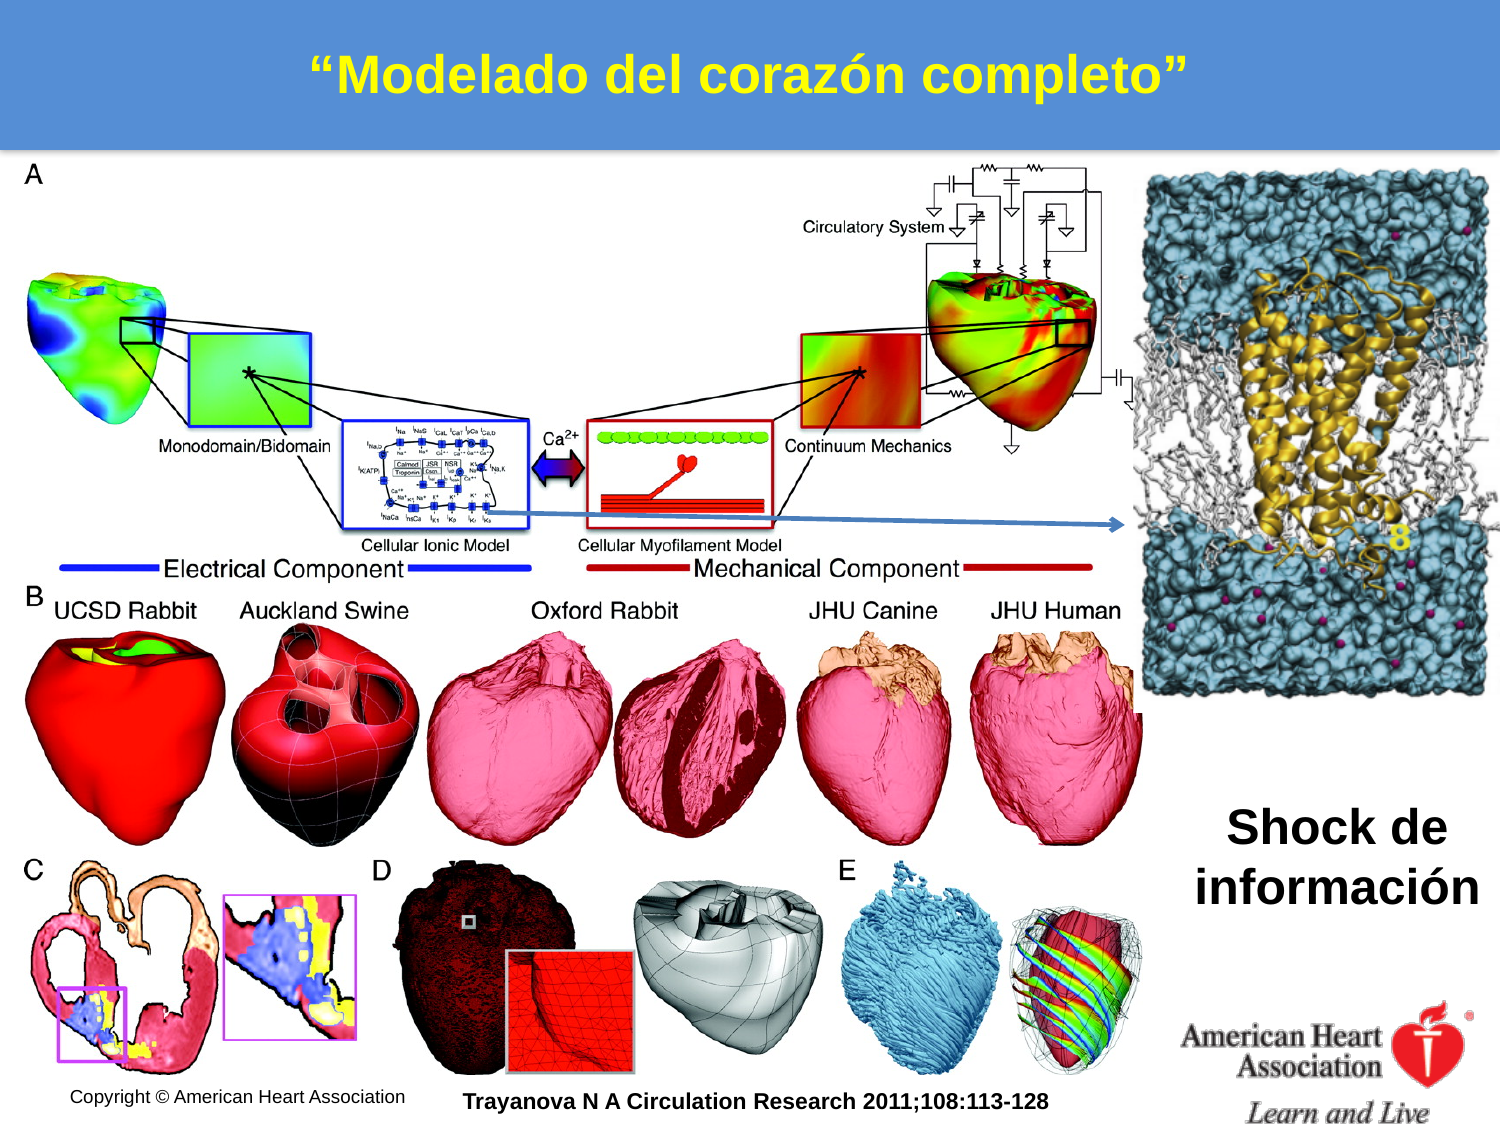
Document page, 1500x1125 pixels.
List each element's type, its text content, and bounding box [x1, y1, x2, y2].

text_box Shock de información [1175, 787, 1500, 923]
picture [24, 162, 1500, 1076]
text_box Trayanova N A Circulation Research 2011;108:113-128 [879, 1086, 1106, 1125]
text_box Copyright © American Heart Association [69, 1084, 879, 1125]
picture [1178, 964, 1500, 1125]
text_box “Modelado del corazón completo” [0, 0, 1500, 150]
